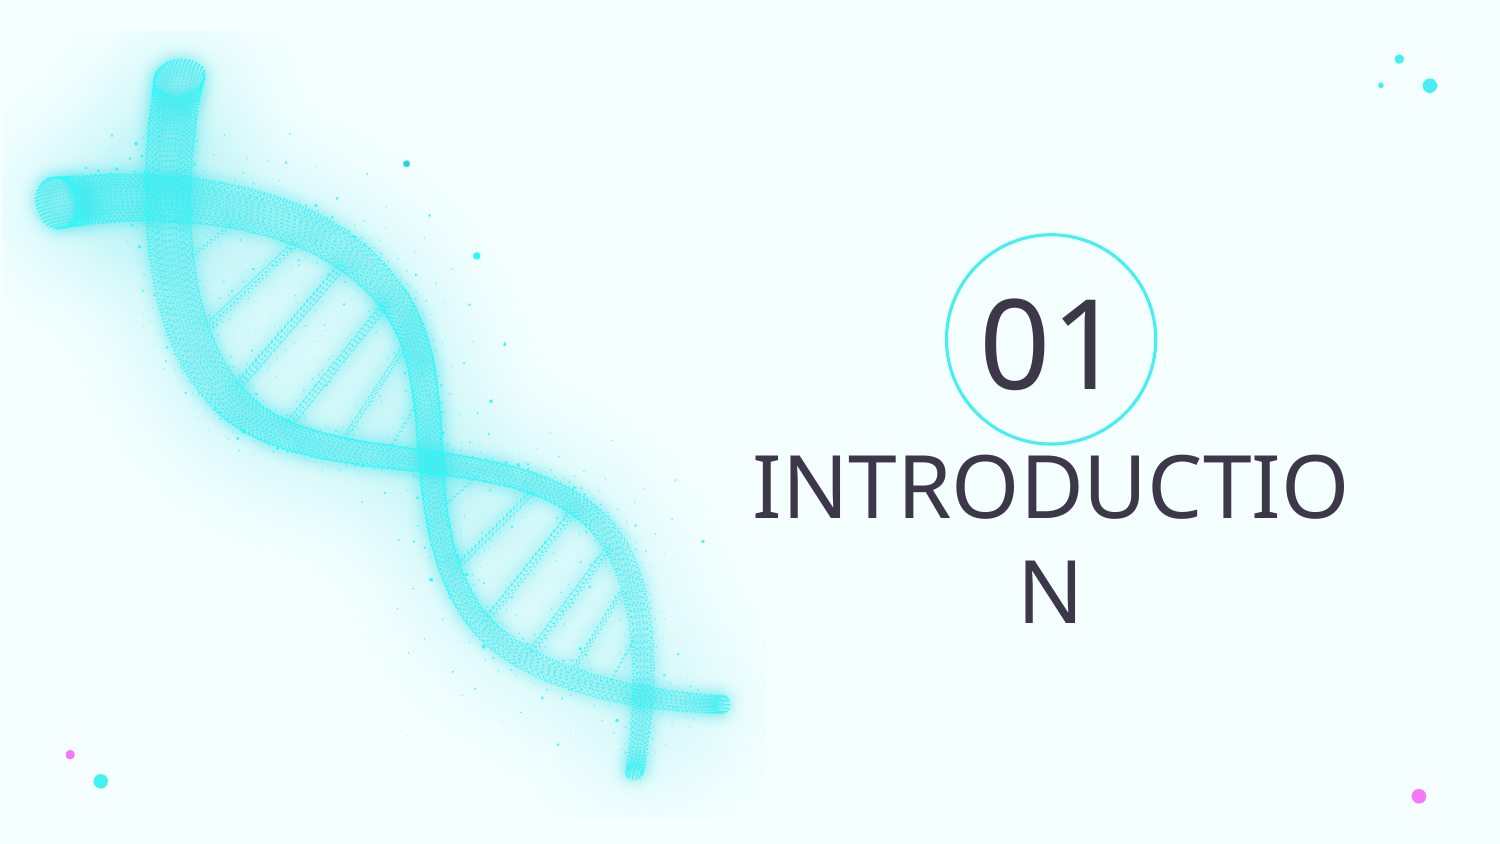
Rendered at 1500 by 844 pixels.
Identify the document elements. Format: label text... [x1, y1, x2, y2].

picture [0, 24, 767, 819]
text_box [1143, 289, 1156, 390]
text_box [973, 409, 1130, 445]
title INTRODUCTION [770, 462, 1383, 609]
text_box [972, 234, 1130, 270]
title 01 [959, 270, 1143, 409]
text_box [946, 289, 959, 390]
